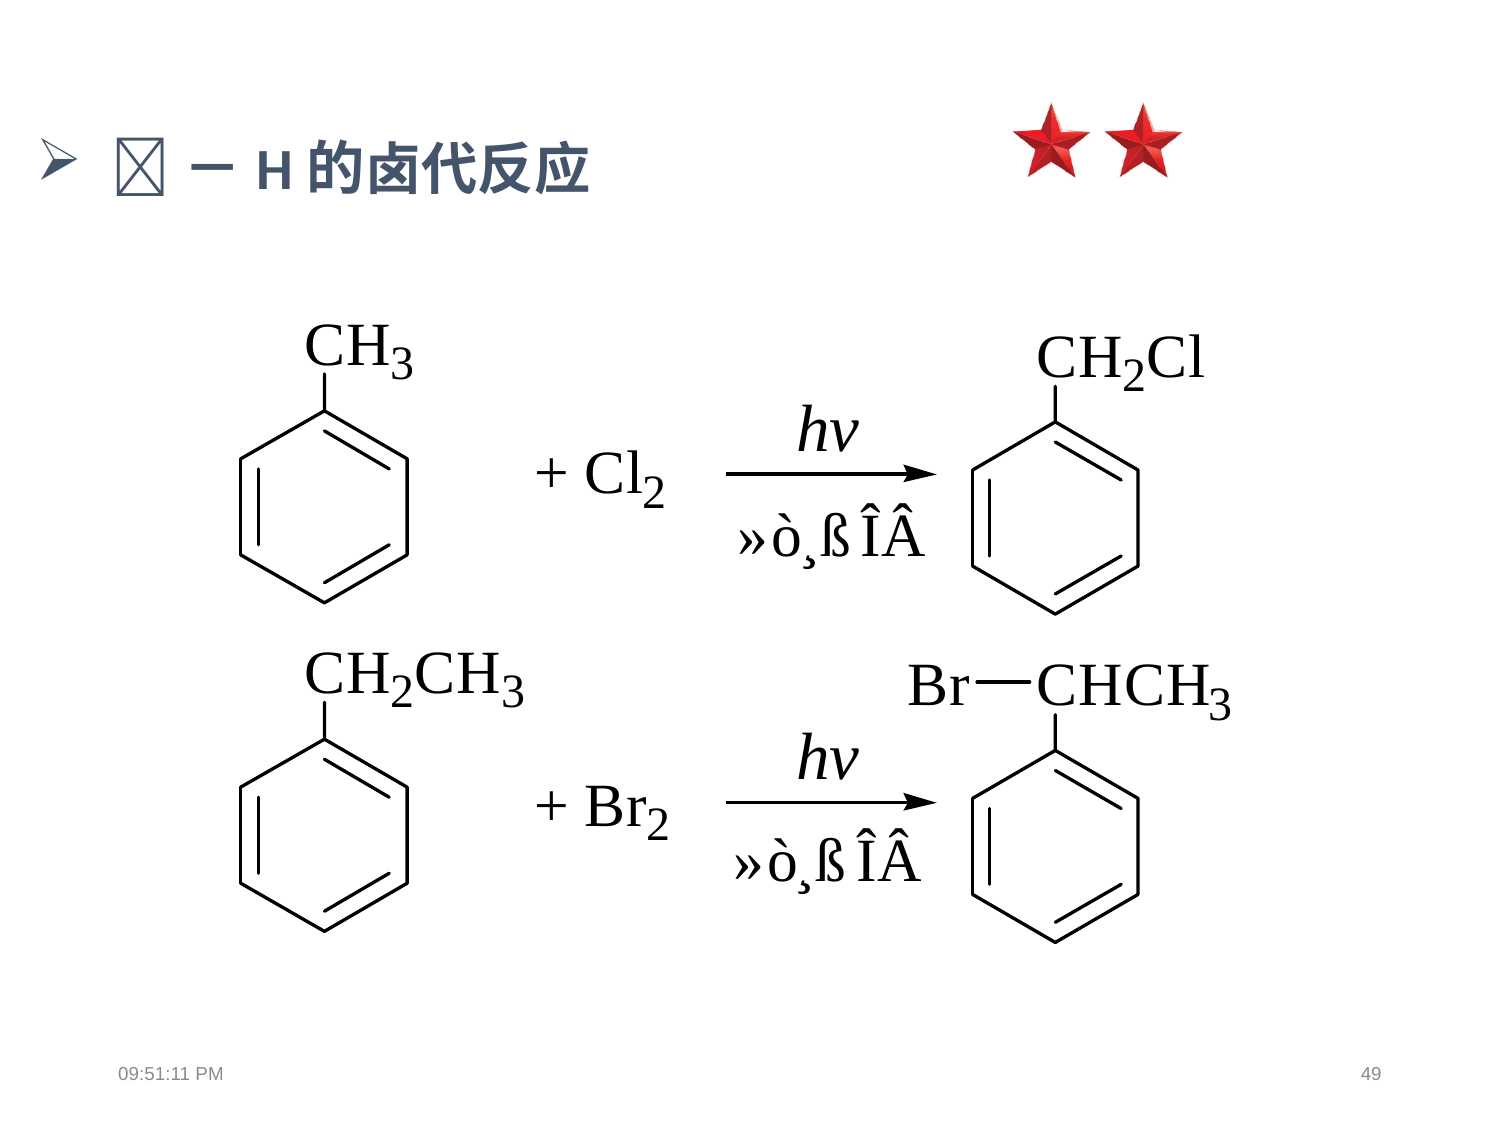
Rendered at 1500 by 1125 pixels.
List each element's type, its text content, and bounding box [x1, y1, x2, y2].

text_box －H的卤代反应 [21, 106, 605, 209]
picture [1010, 102, 1091, 179]
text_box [224, 312, 1240, 960]
slide_number 49 [1059, 1042, 1397, 1103]
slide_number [103, 1042, 441, 1103]
picture [1102, 102, 1183, 179]
